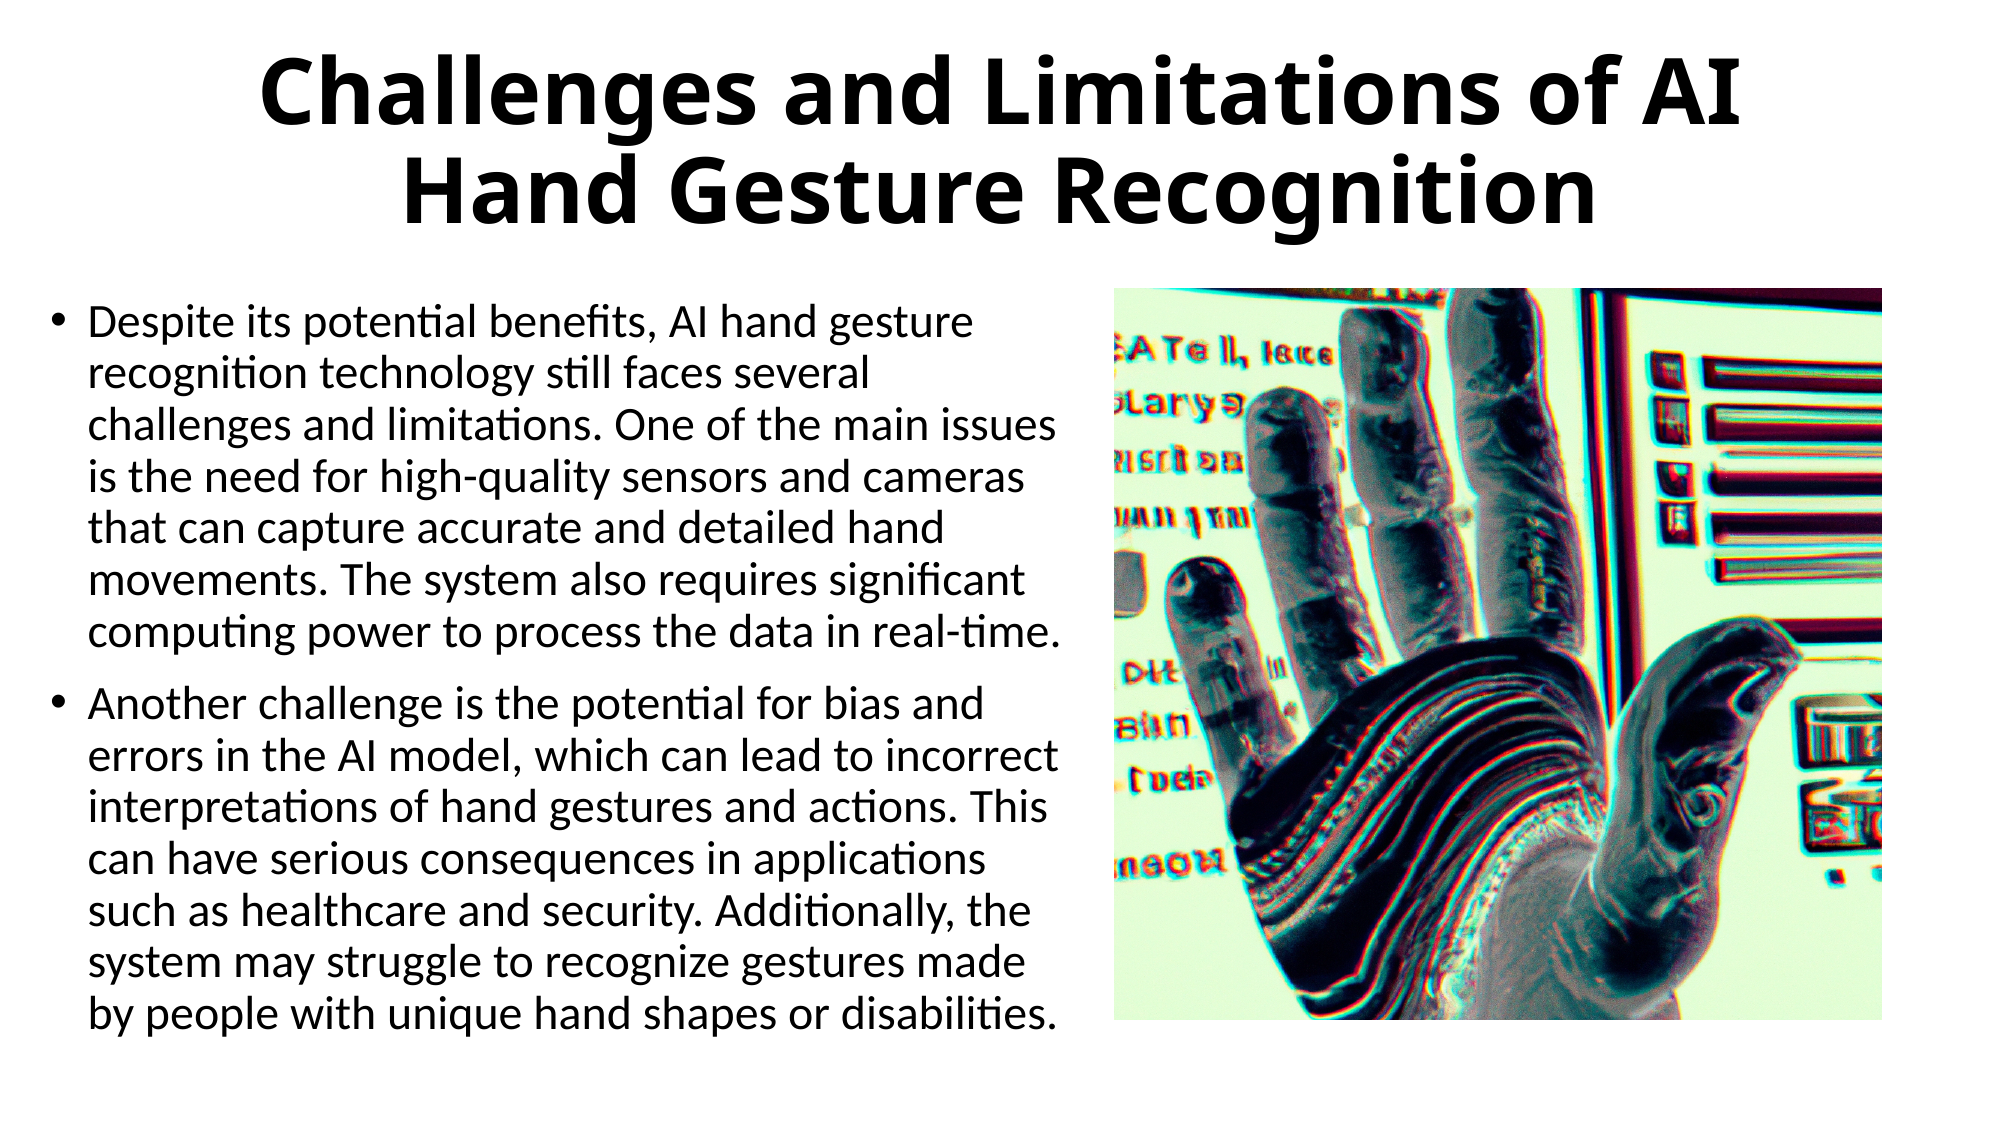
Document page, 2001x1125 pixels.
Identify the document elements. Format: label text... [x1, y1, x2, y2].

list Despite its potential benefits, AI hand gesture recognition technology still faces several challenges and limitations. One of the main issues is the need for high-quality sensors and cameras that can capture accurate and detailed hand movements. The system also requires significant computing power to process the data in real-time. Another challenge is the potential for bias and errors in the AI model, which can lead to incorrect interpretations of hand gestures and actions. This can have serious consequences in applications such as healthcare and security. Additionally, the system may struggle to recognize gestures made by people with unique hand shapes or disabilities. [35, 288, 1090, 1003]
title Challenges and Limitations of AI Hand Gesture Recognition [137, 35, 1863, 253]
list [1114, 288, 1881, 1020]
